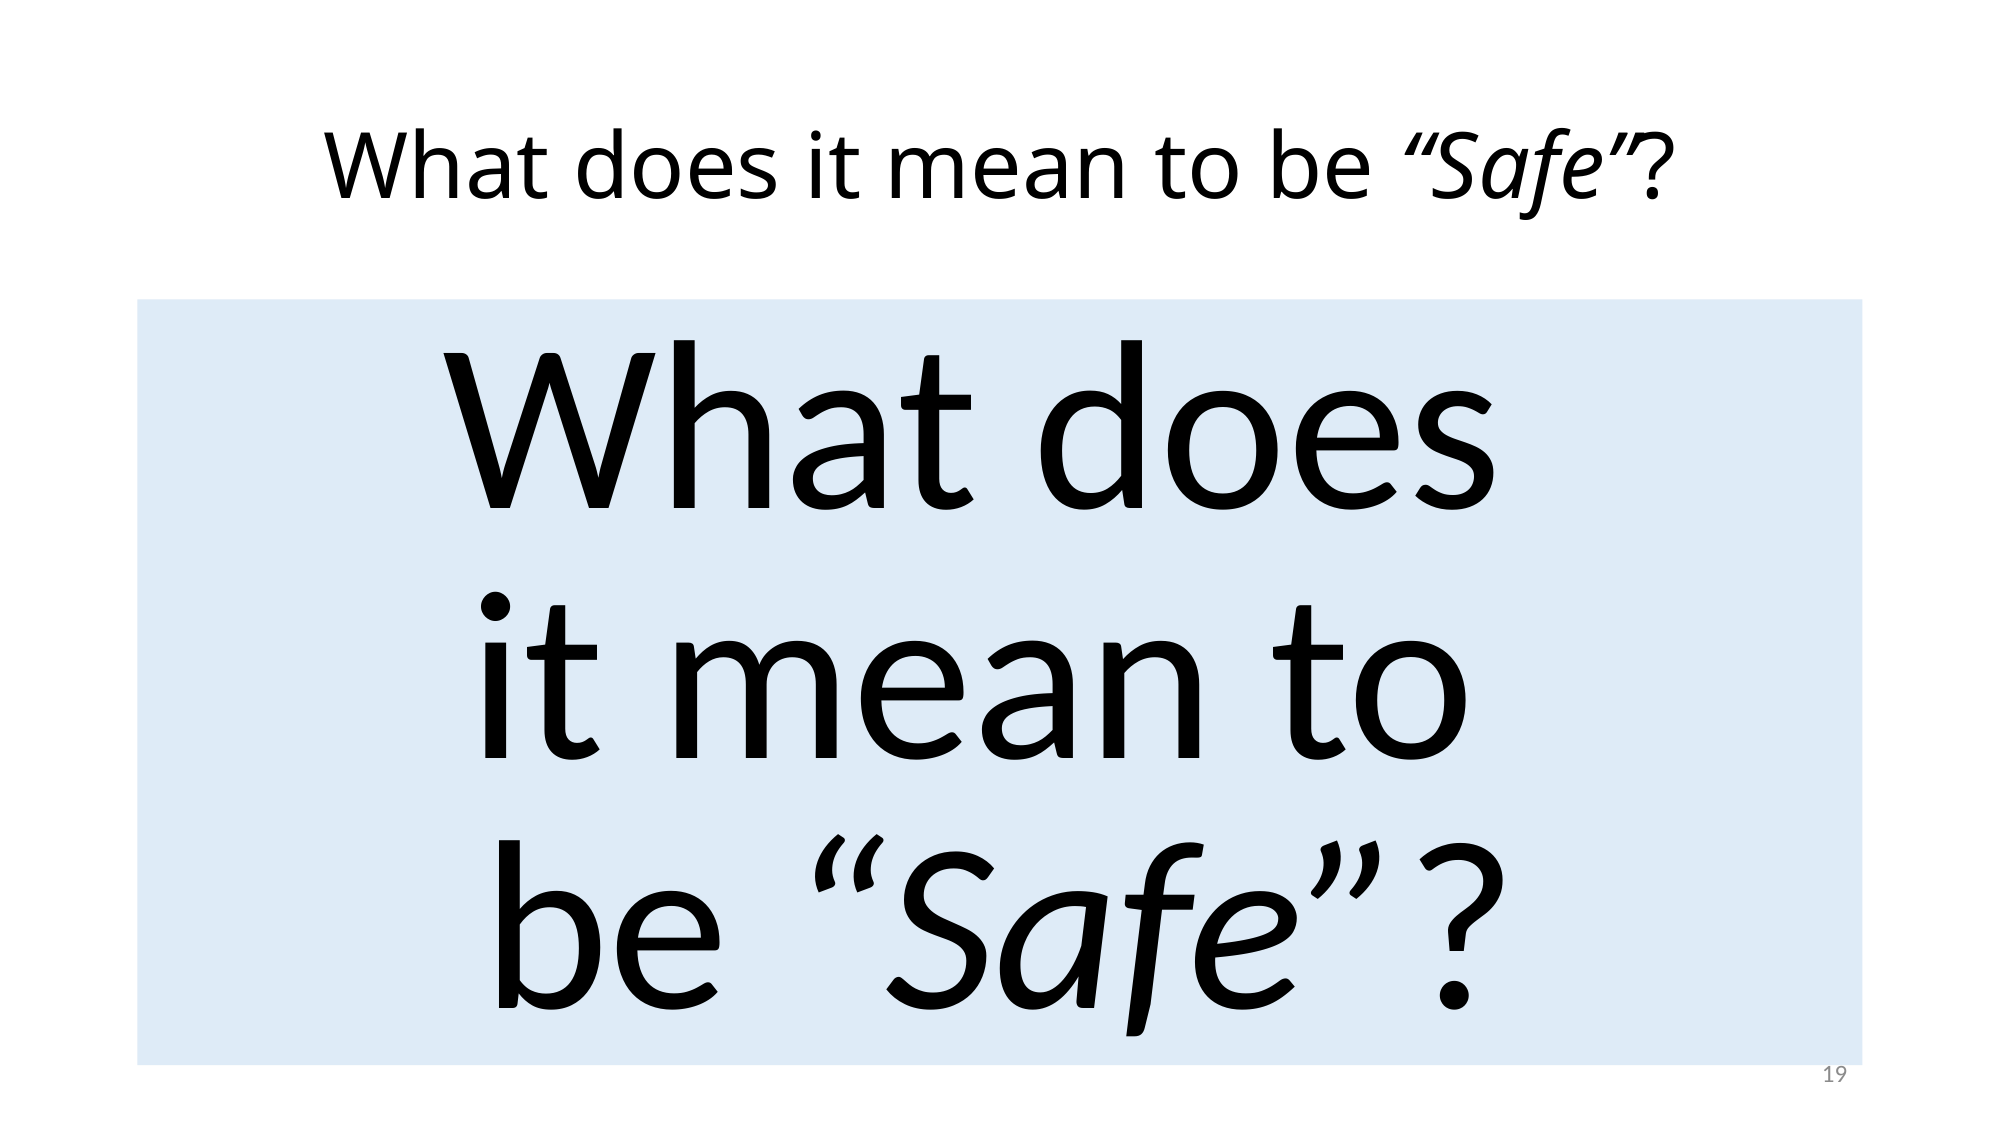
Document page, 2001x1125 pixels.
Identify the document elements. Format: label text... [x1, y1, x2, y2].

slide_number 19 [1412, 1042, 1863, 1103]
title What does it mean to be “Safe”? [137, 59, 1863, 278]
list What does it mean to be “Safe”? [137, 299, 1863, 1066]
